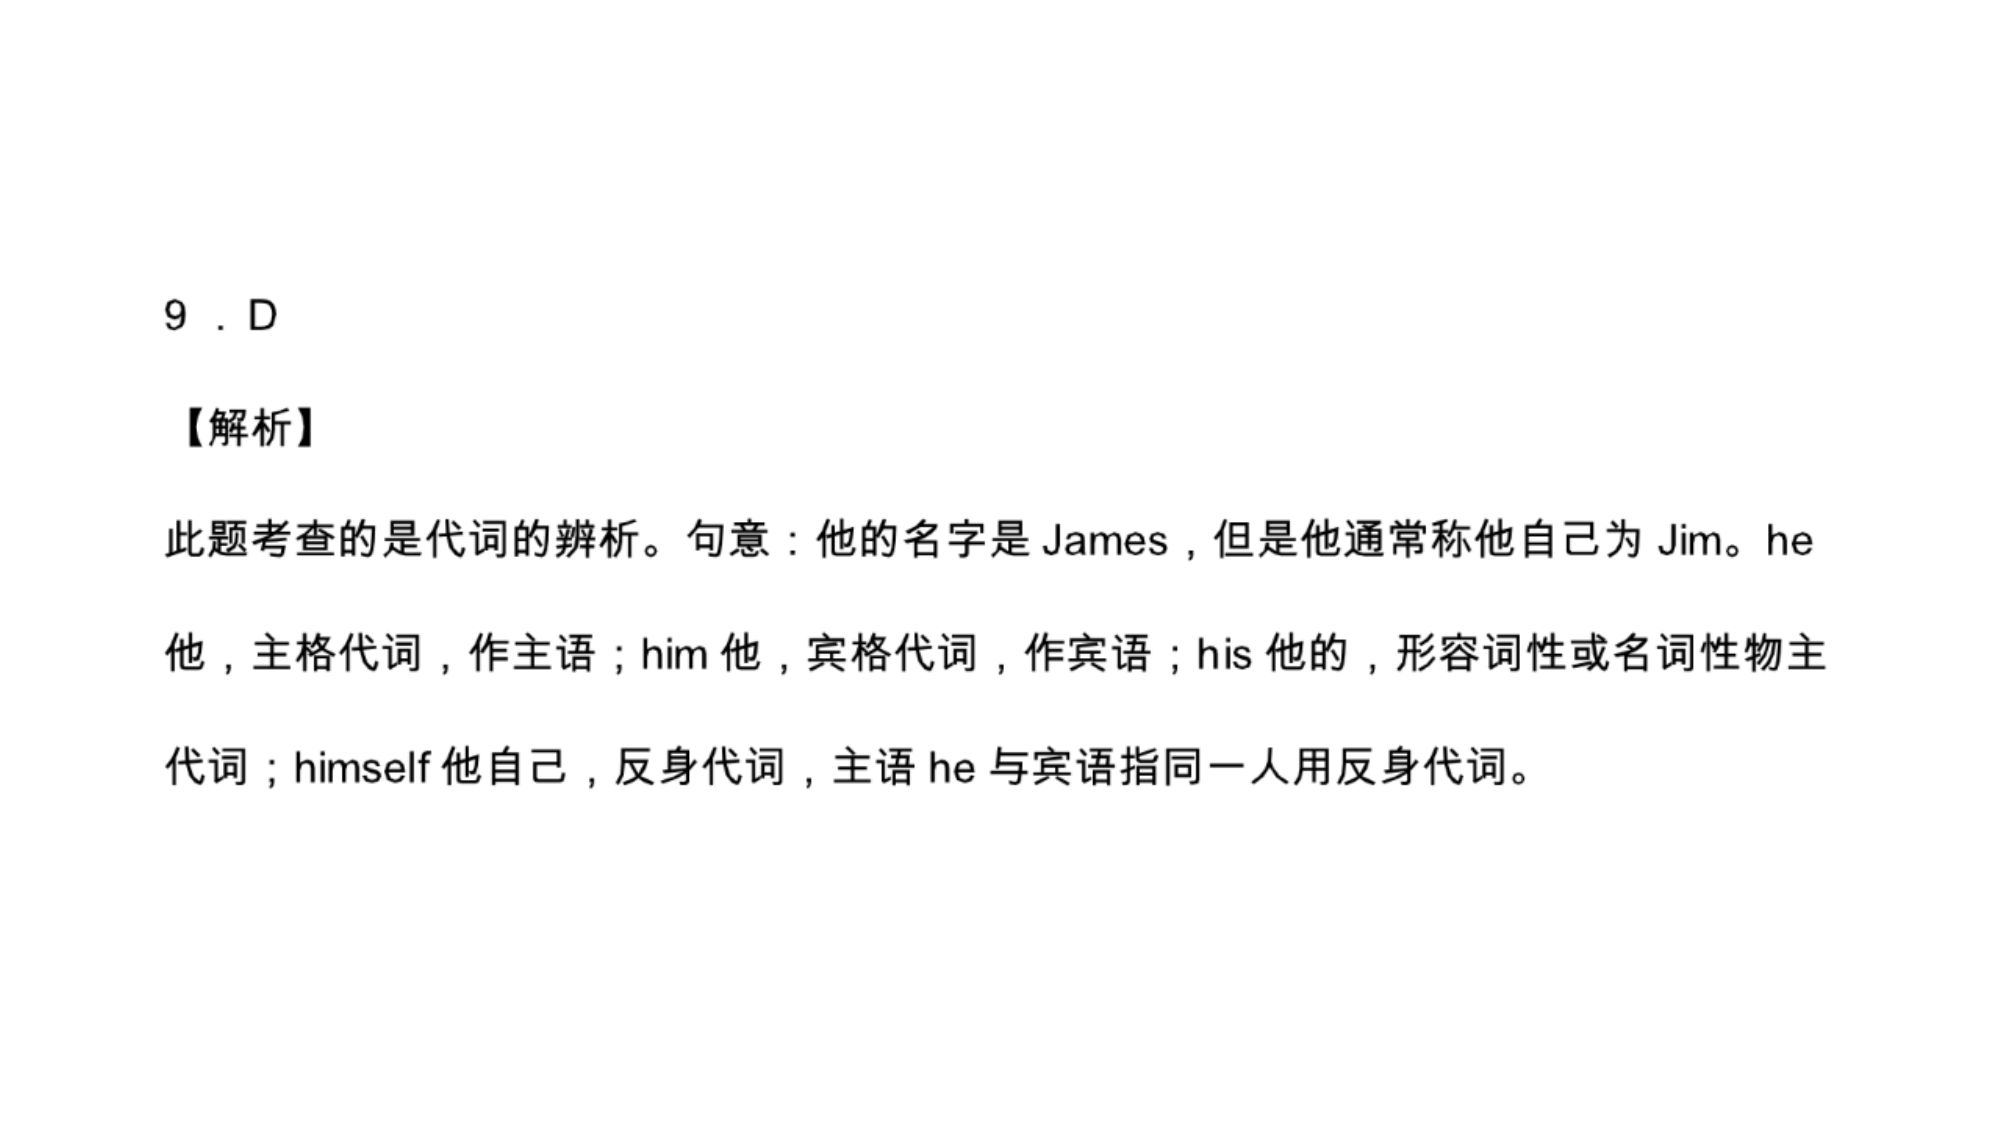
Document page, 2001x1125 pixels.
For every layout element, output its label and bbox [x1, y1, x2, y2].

picture [136, 285, 1864, 840]
